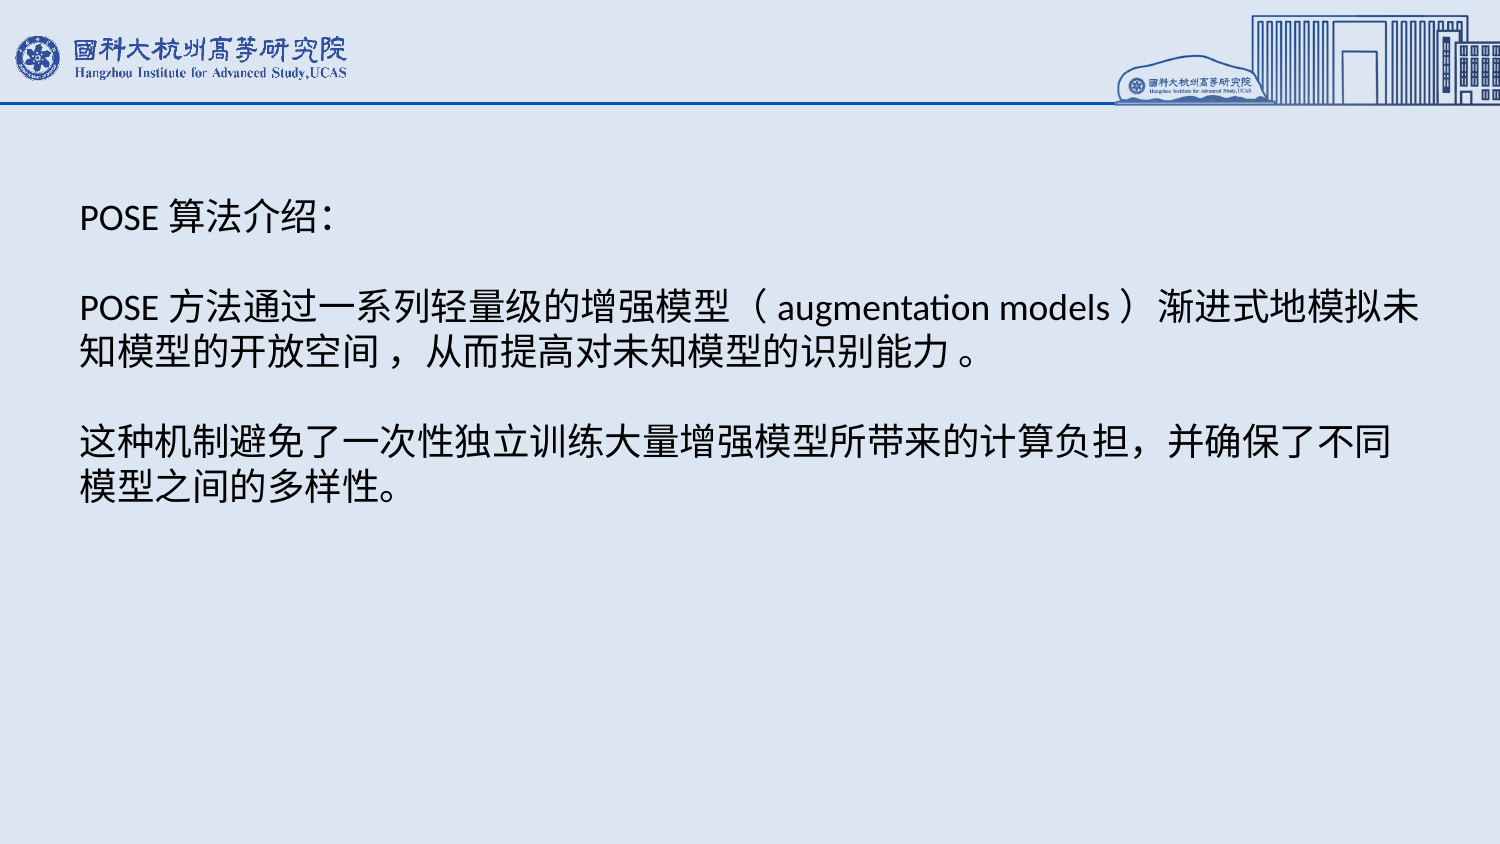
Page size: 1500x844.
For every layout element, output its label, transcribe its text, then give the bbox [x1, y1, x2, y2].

picture [1114, 0, 1500, 148]
text_box POSE算法介绍： POSE方法通过一系列轻量级的增强模型（augmentation models）渐进式地模拟未知模型的开放空间 ，从而提高对未知模型的识别能力 。 这种机制避免了一次性独立训练大量增强模型所带来的计算负担，并确保了不同模型之间的多样性。 [64, 185, 1436, 516]
picture [12, 36, 349, 83]
